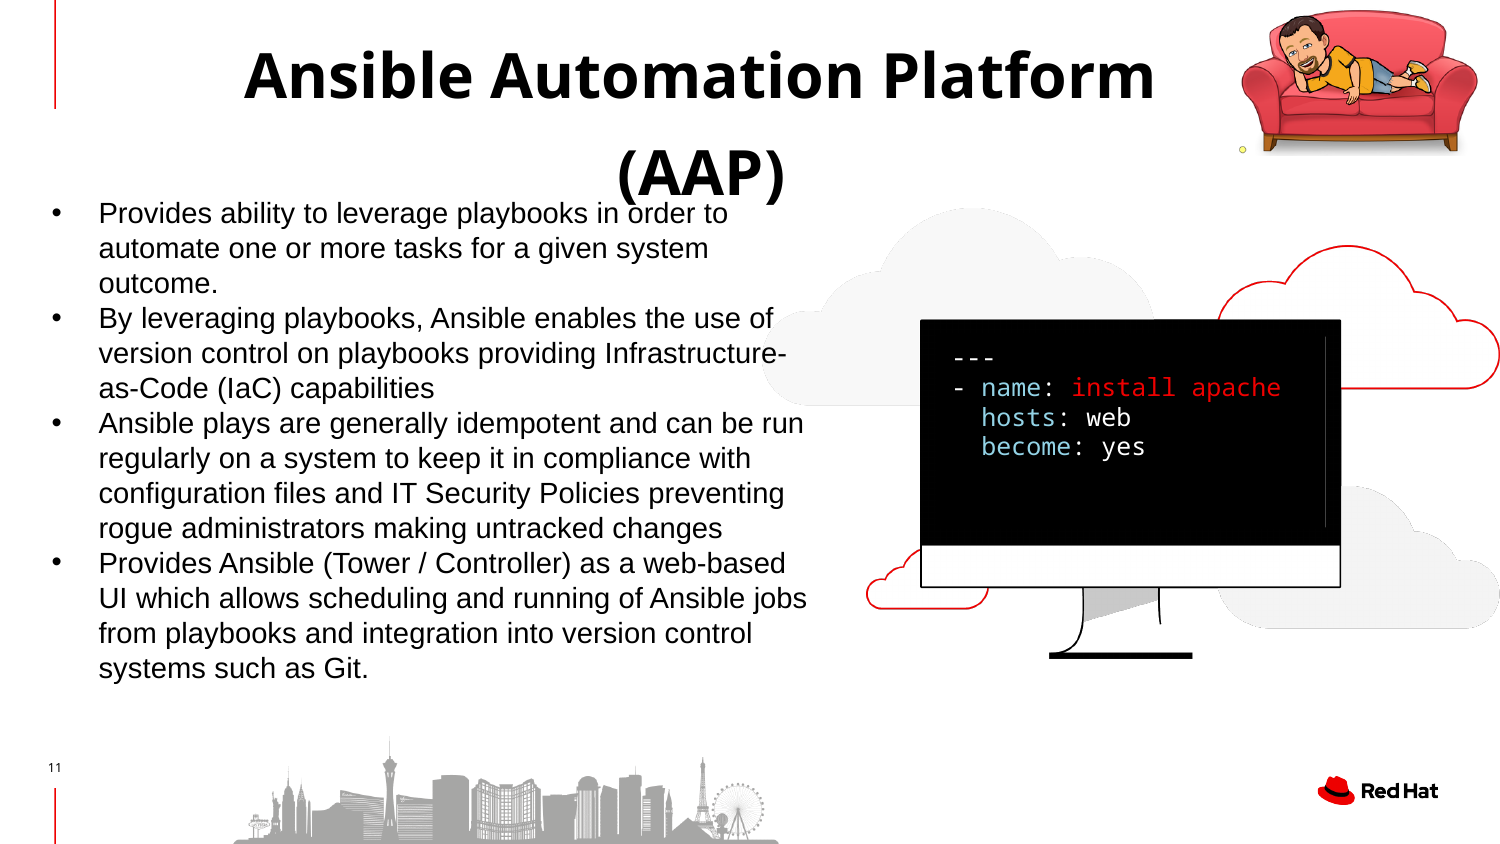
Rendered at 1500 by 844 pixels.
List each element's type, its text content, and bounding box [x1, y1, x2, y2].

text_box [762, 208, 1500, 659]
title Ansible Automation Platform (AAP) [167, 13, 1230, 73]
text_box Provides ability to leverage playbooks in order to automate one or more tasks for a given system outcome. By leveraging playbooks, Ansible enables the use of version control on playbooks providing Infrastructure-as-Code (IaC) capabilities Ansible plays are generally idempotent and can be run regularly on a system to keep it in compliance with configuration files and IT Security Policies preventing rogue administrators making untracked changes Provides Ansible (Tower / Controller) as a web-based UI which allows scheduling and running of Ansible jobs from playbooks and integration into version control systems such as Git. [36, 187, 831, 762]
picture [1235, 0, 1486, 158]
picture [1317, 776, 1438, 805]
slide_number 11 [10, 759, 101, 777]
